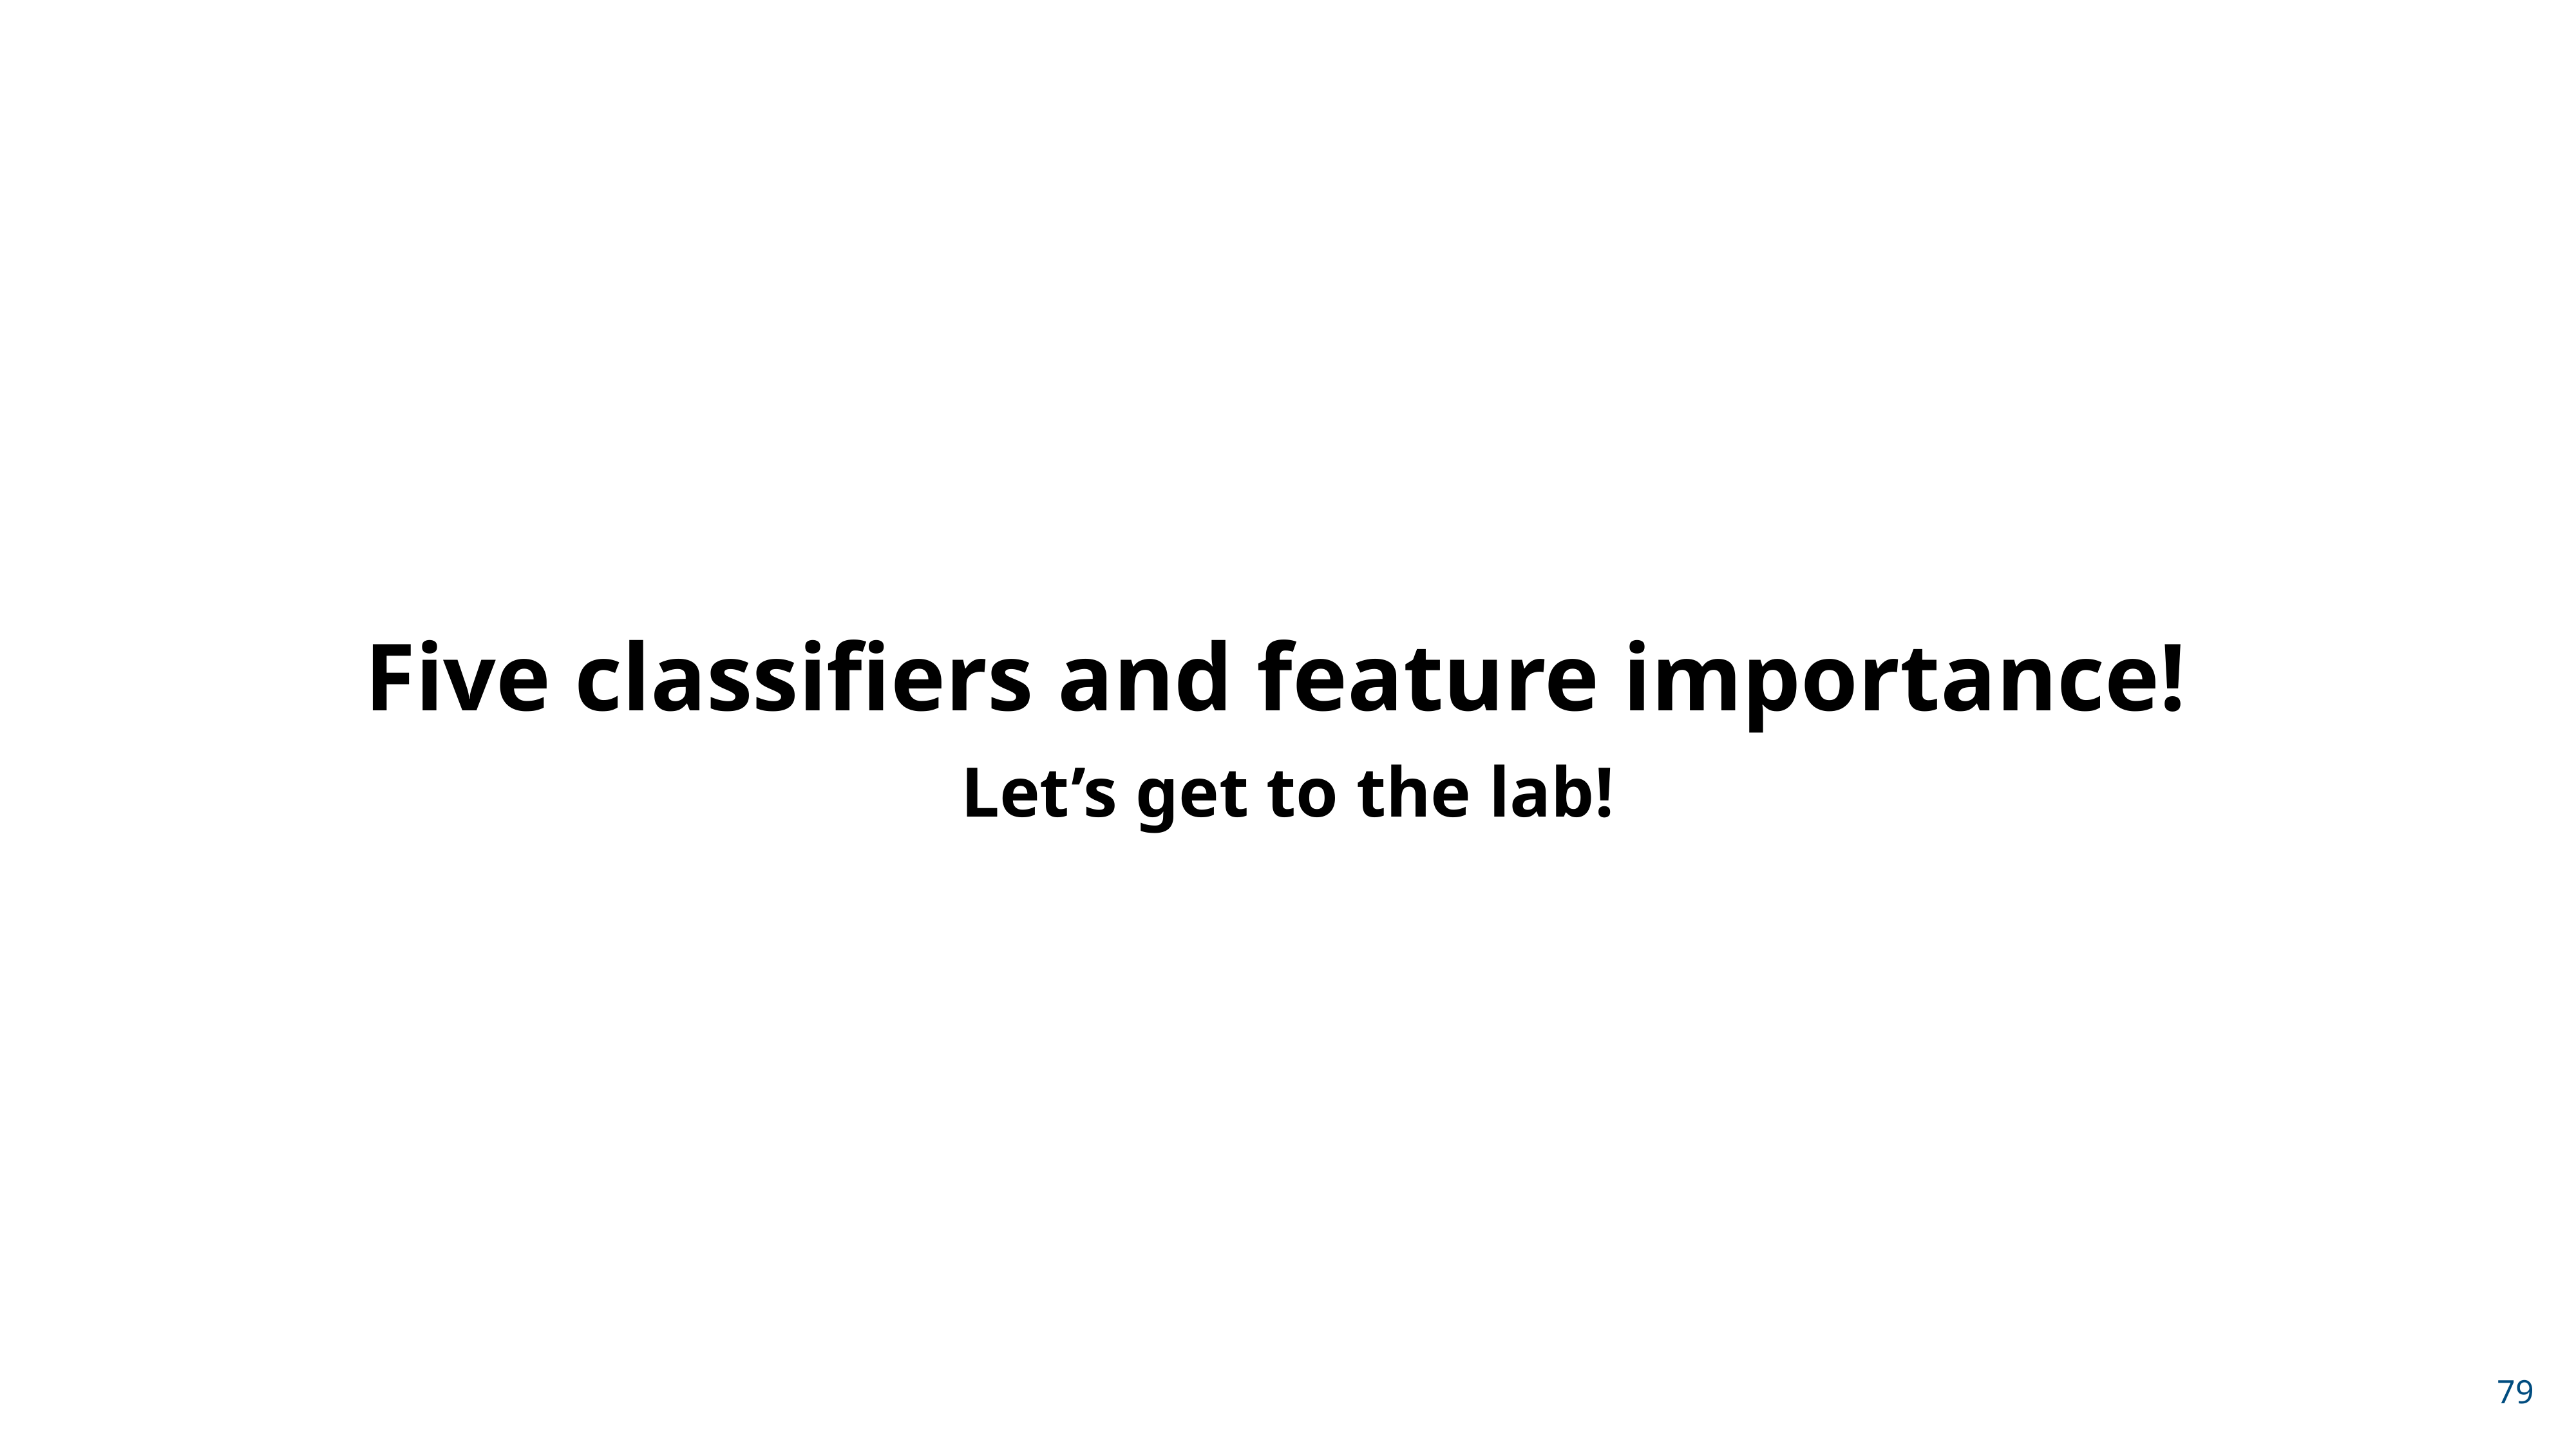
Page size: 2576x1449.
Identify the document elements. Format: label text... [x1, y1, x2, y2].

text_box Let’s get to the lab! [955, 743, 1620, 836]
text_box 79 [2405, 1338, 2560, 1449]
text_box Five classifiers and feature importance! [359, 612, 2217, 735]
